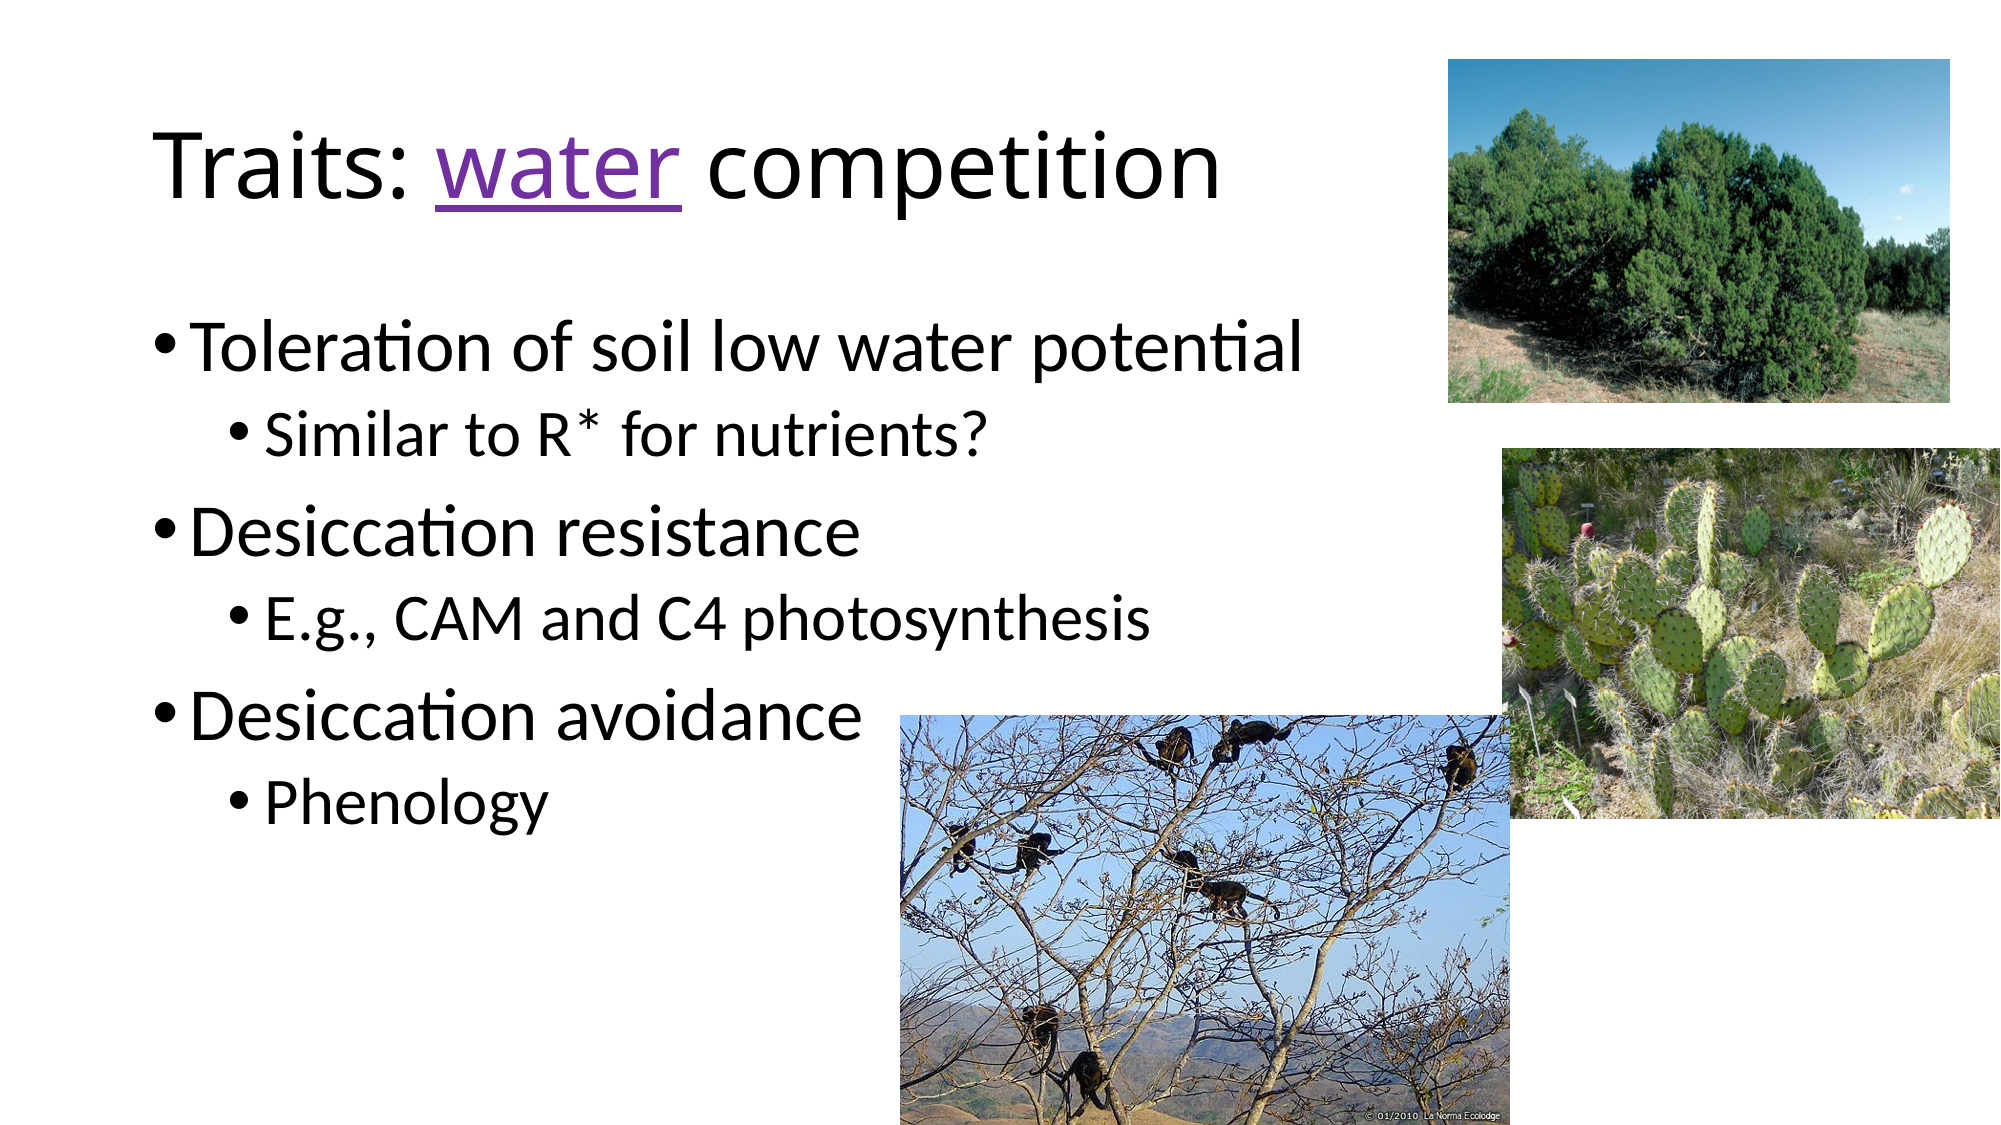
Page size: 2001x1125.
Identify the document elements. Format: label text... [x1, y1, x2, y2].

title Traits: water competition [137, 59, 1448, 278]
picture [899, 448, 2000, 1125]
list Toleration of soil low water potential Similar to R* for nutrients? Desiccation resistance E.g., CAM and C4 photosynthesis Desiccation avoidance Phenology [137, 299, 1863, 1014]
picture [1448, 59, 1950, 403]
